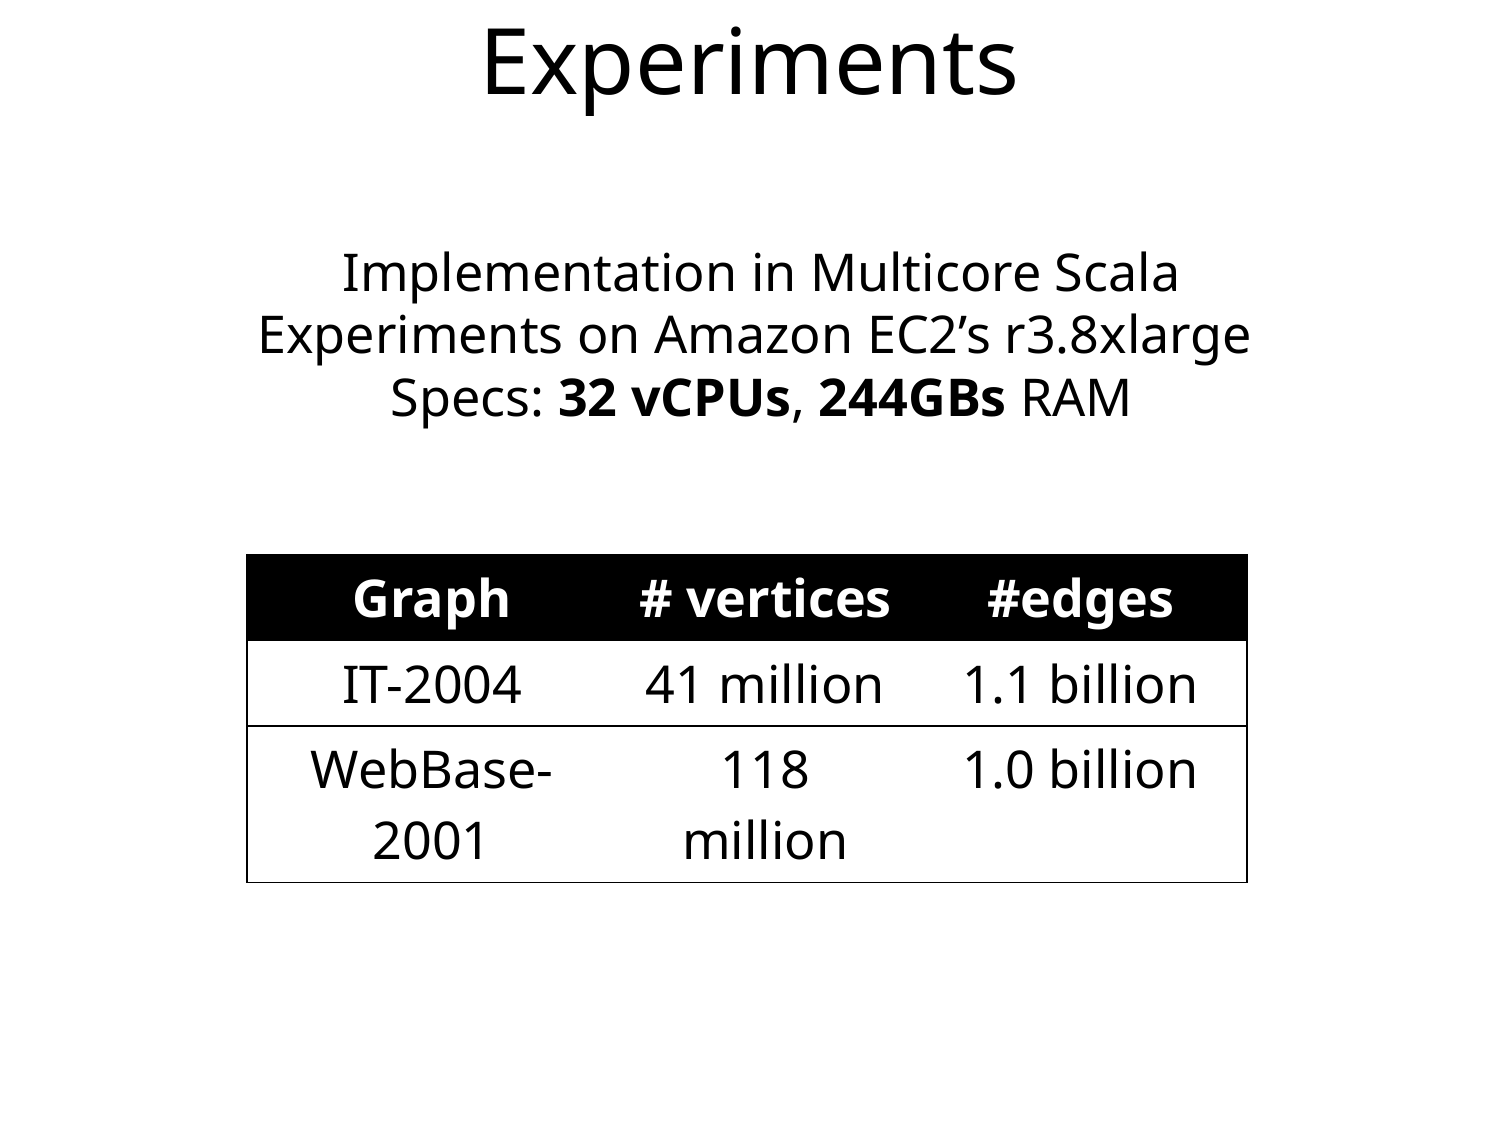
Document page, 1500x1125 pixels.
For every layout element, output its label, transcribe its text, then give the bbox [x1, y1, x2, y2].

table_header Graph [248, 555, 617, 640]
title Experiments [75, 0, 1425, 183]
table_cell 1.1 billion [914, 641, 1246, 725]
table_cell IT-2004 [248, 641, 617, 725]
table_header #edges [914, 555, 1246, 640]
table_cell 118 million [617, 727, 914, 882]
table_cell WebBase-2001 [248, 727, 617, 882]
table_cell 1.0 billion [914, 727, 1246, 882]
text_box Implementation in Multicore Scala Experiments on Amazon EC2’s r3.8xlarge Specs: 32 vCPUs, 244GBs RAM [41, 232, 1483, 435]
table_cell 41 million [617, 641, 914, 725]
table_header # vertices [617, 555, 914, 640]
